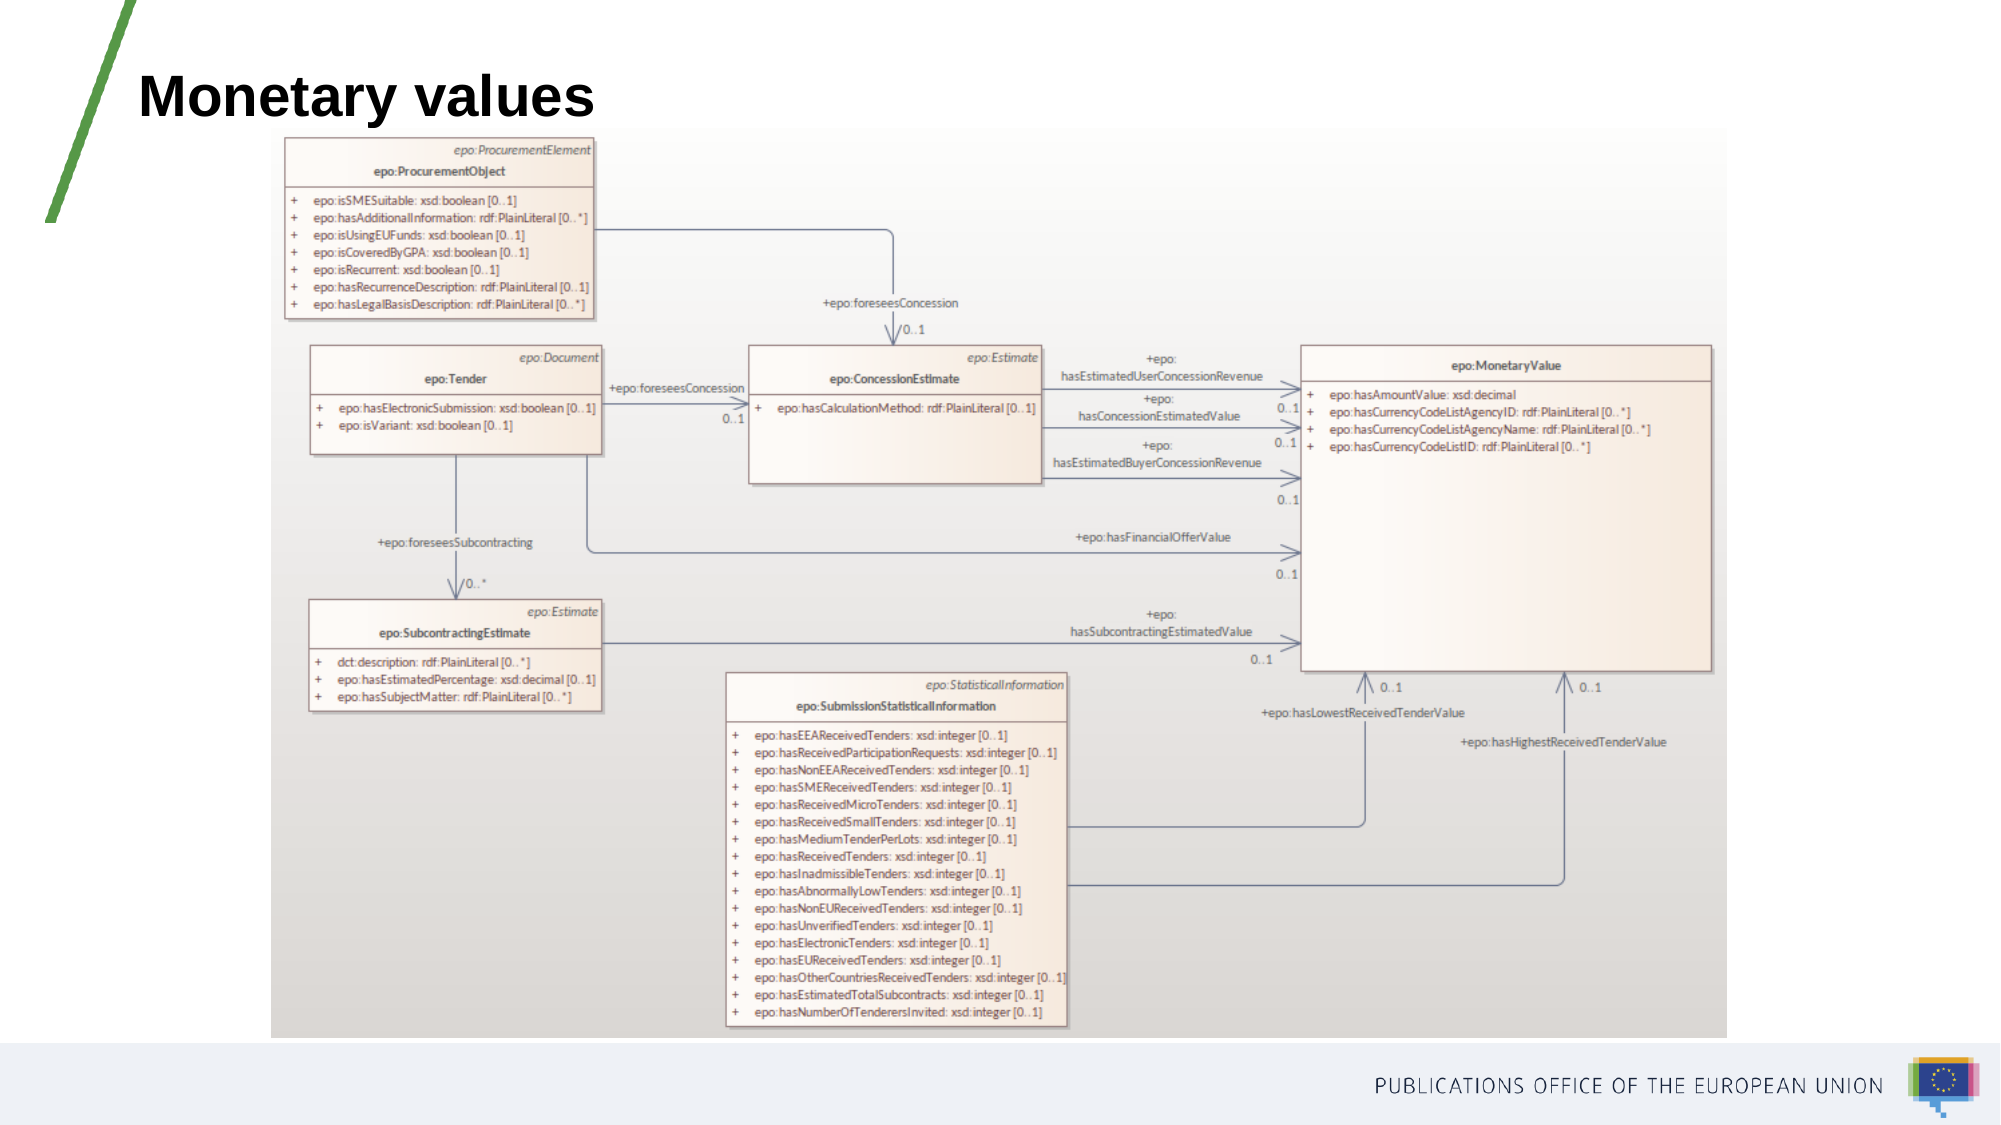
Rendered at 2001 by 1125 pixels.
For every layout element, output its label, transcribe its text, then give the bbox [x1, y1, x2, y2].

text_box Monetary values [138, 31, 1861, 130]
picture [0, 0, 2001, 1125]
